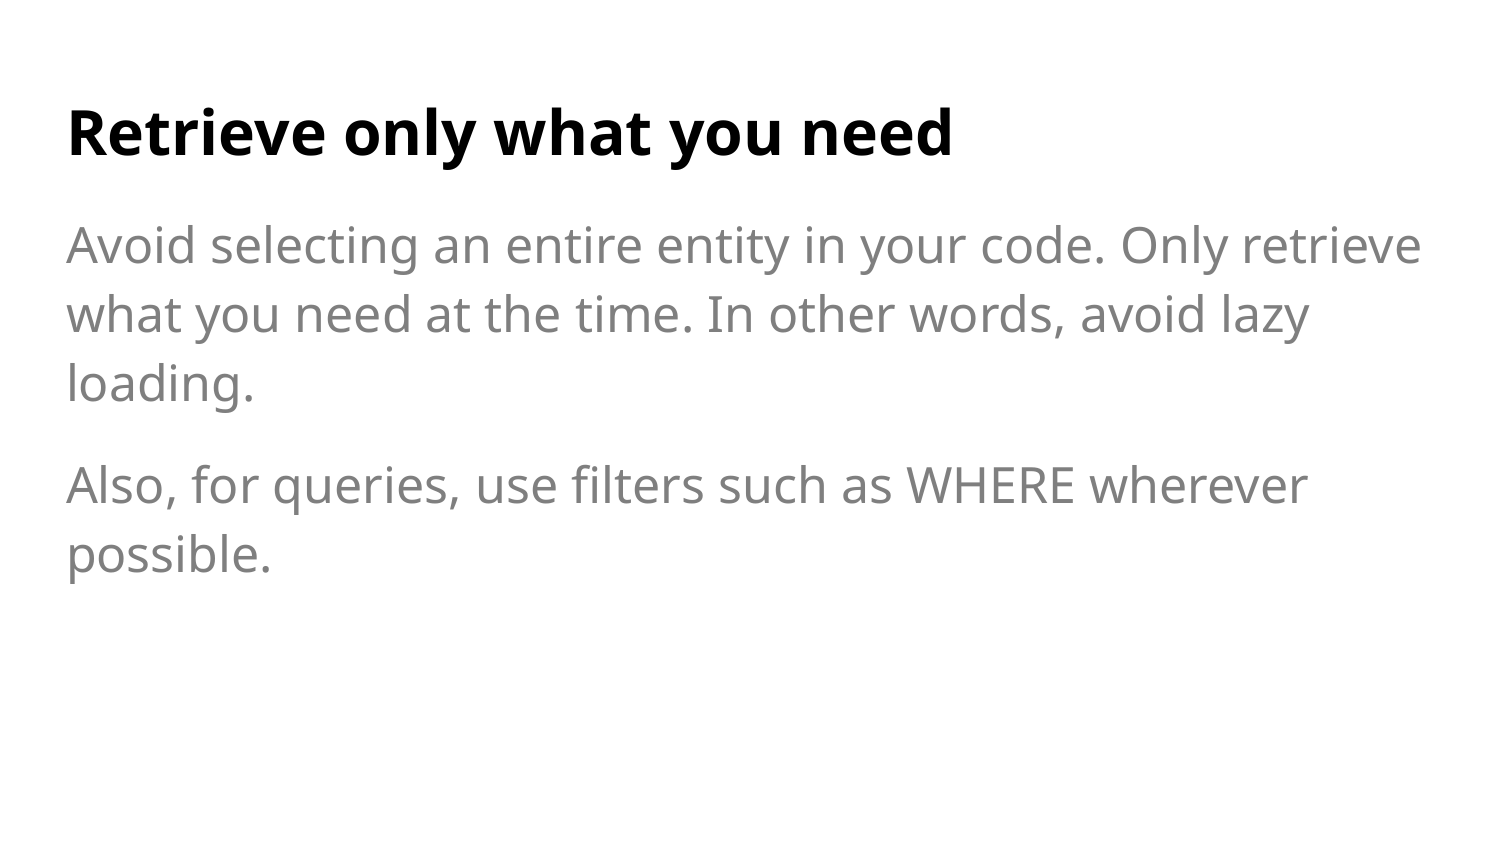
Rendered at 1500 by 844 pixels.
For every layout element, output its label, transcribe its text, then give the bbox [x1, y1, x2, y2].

title Retrieve only what you need [51, 77, 1449, 181]
list Avoid selecting an entire entity in your code. Only retrieve what you need at the time. In other words, avoid lazy loading. Also, for queries, use filters such as WHERE wherever possible. [51, 189, 1449, 750]
